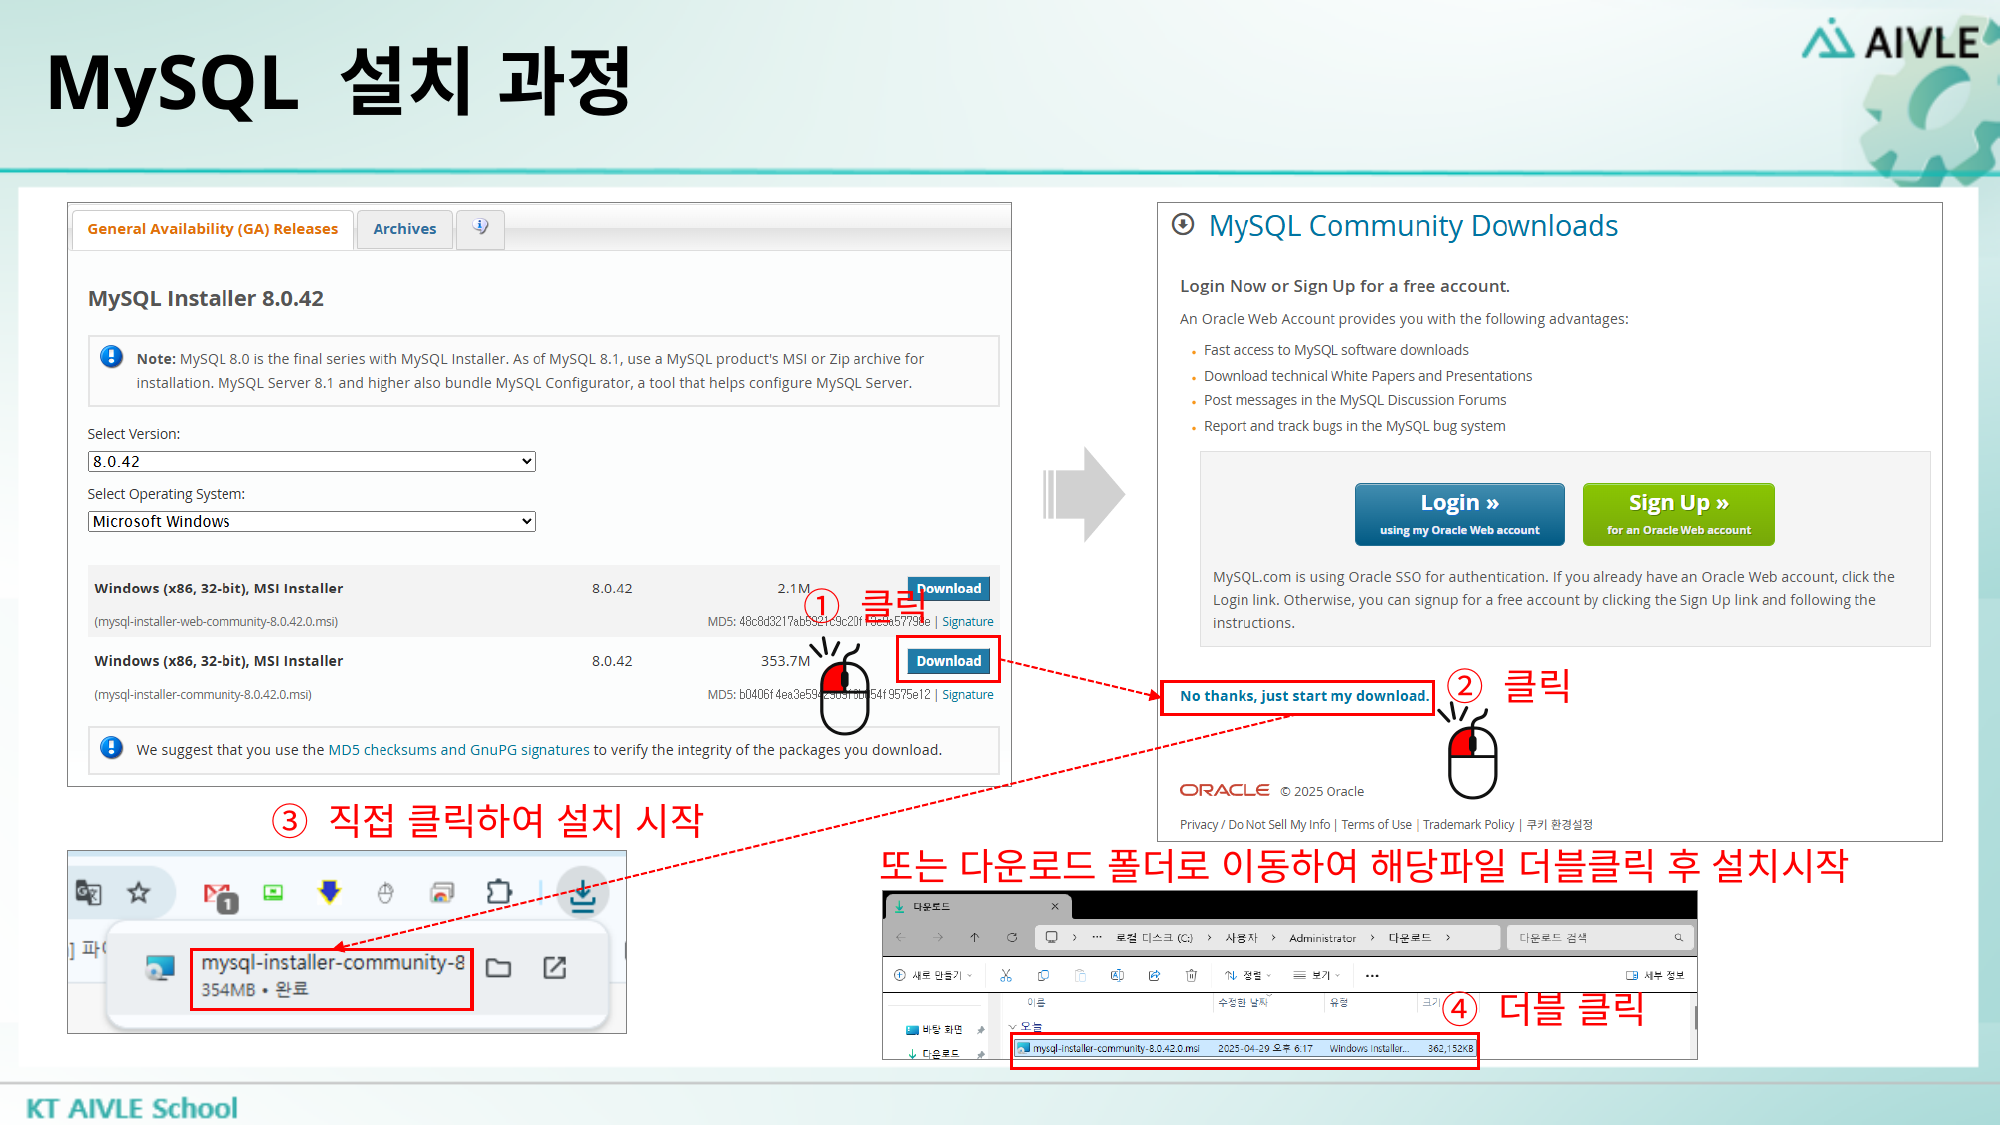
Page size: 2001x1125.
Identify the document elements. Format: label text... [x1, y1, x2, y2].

text_box 또는 다운로드 폴더로 이동하여 해당파일 더블클릭 후 설치시작 [1299, 842, 1935, 896]
text_box ③ 직접 클릭하여 설치 시작 [256, 790, 331, 850]
text_box [1048, 470, 1054, 519]
picture [0, 0, 2000, 1125]
text_box [1010, 1061, 1480, 1070]
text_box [998, 658, 1163, 699]
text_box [331, 713, 1299, 951]
title MySQL 설치 과정 [29, 23, 1755, 147]
text_box [1056, 446, 1126, 543]
